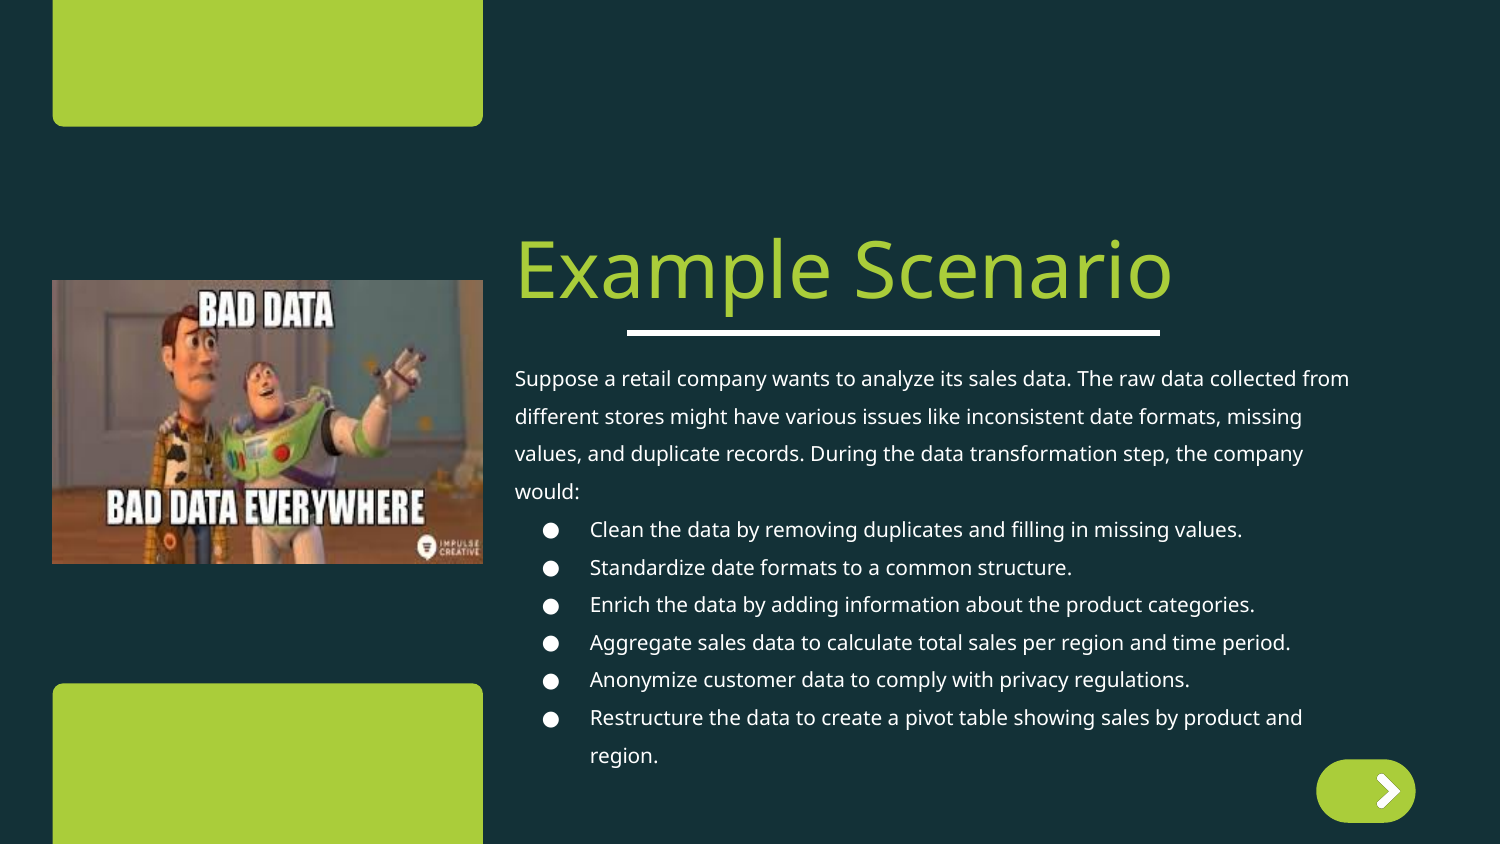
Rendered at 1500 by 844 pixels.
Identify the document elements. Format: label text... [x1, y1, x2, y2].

text_box Example Scenario [514, 226, 1399, 317]
text_box Suppose a retail company wants to analyze its sales data. The raw data collected from different stores might have various issues like inconsistent date formats, missing values, and duplicate records. During the data transformation step, the company would: Clean the data by removing duplicates and filling in missing values. Standardize date formats to a common structure. Enrich the data by adding information about the product categories. Aggregate sales data to calculate total sales per region and time period. Anonymize customer data to comply with privacy regulations. Restructure the data to create a pivot table showing sales by product and region. [514, 352, 1357, 802]
picture [52, 279, 484, 564]
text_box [52, 0, 484, 127]
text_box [52, 683, 484, 844]
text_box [1316, 741, 1416, 824]
